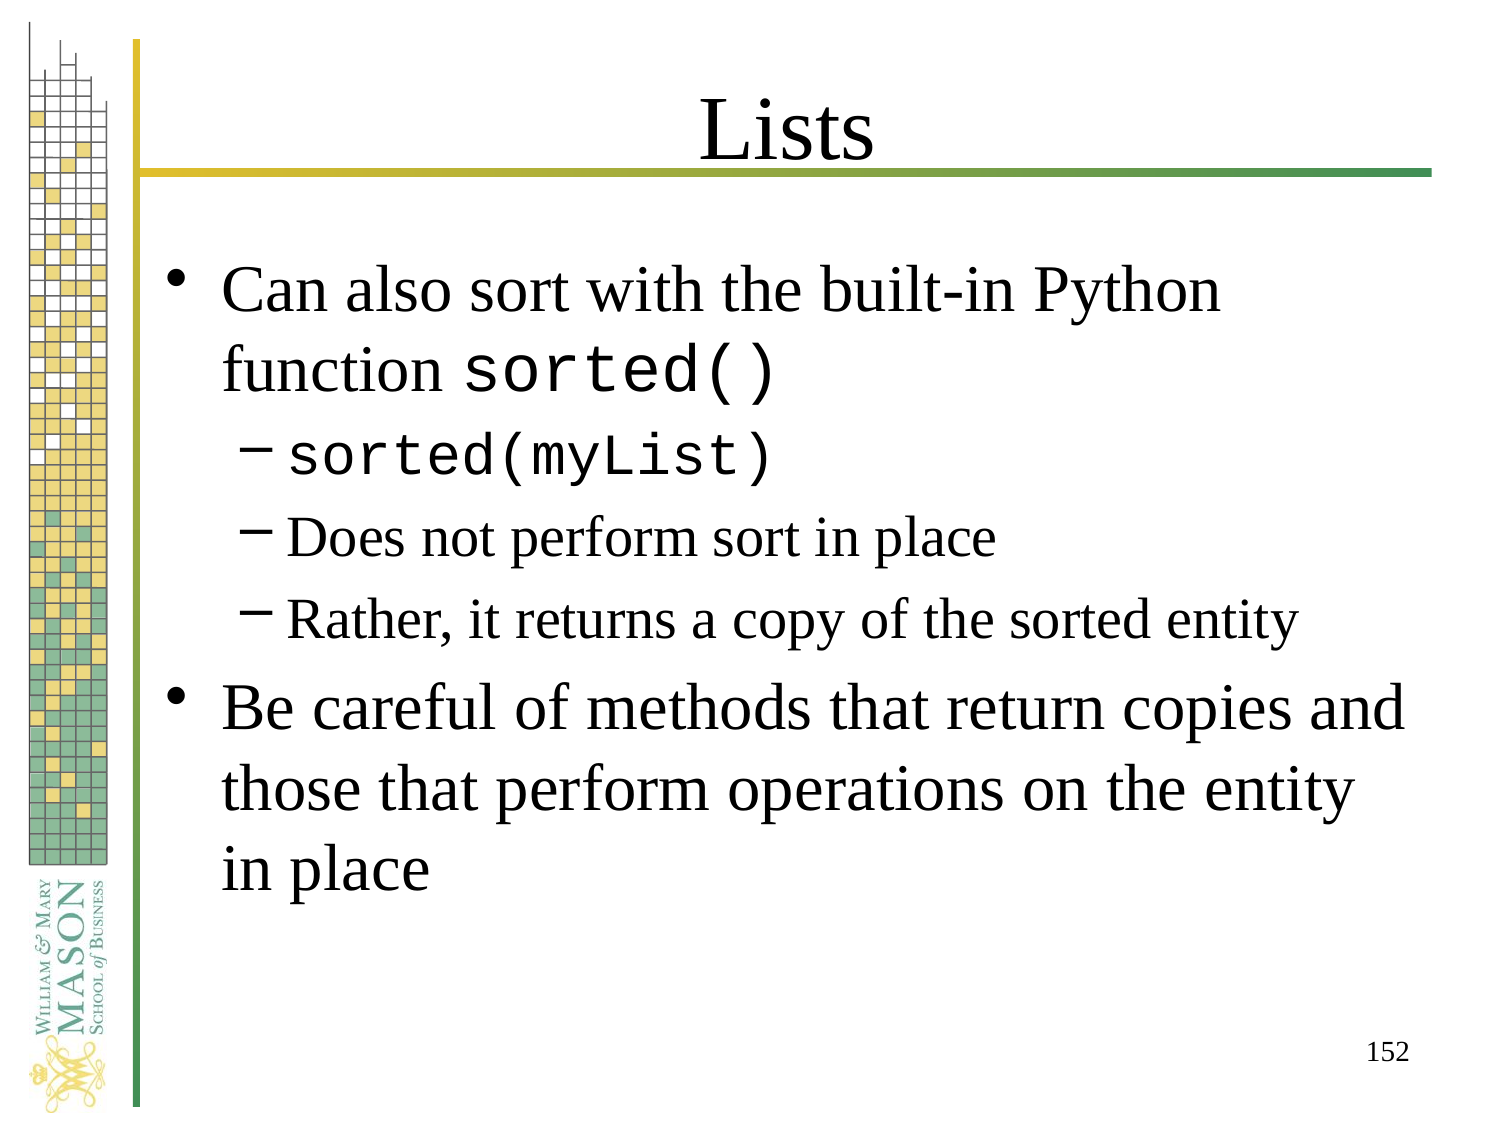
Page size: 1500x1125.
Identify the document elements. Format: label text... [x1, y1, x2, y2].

title Boolean Statements [29, 879, 107, 1113]
title Lists [150, 45, 1425, 200]
slide_number 152 [1048, 1024, 1426, 1103]
list Can also sort with the built-in Python function sorted() sorted(myList) Does not perform sort in place Rather, it returns a copy of the sorted entity Be careful of methods that return copies and those that perform operations on the entity in place [150, 237, 1425, 1005]
